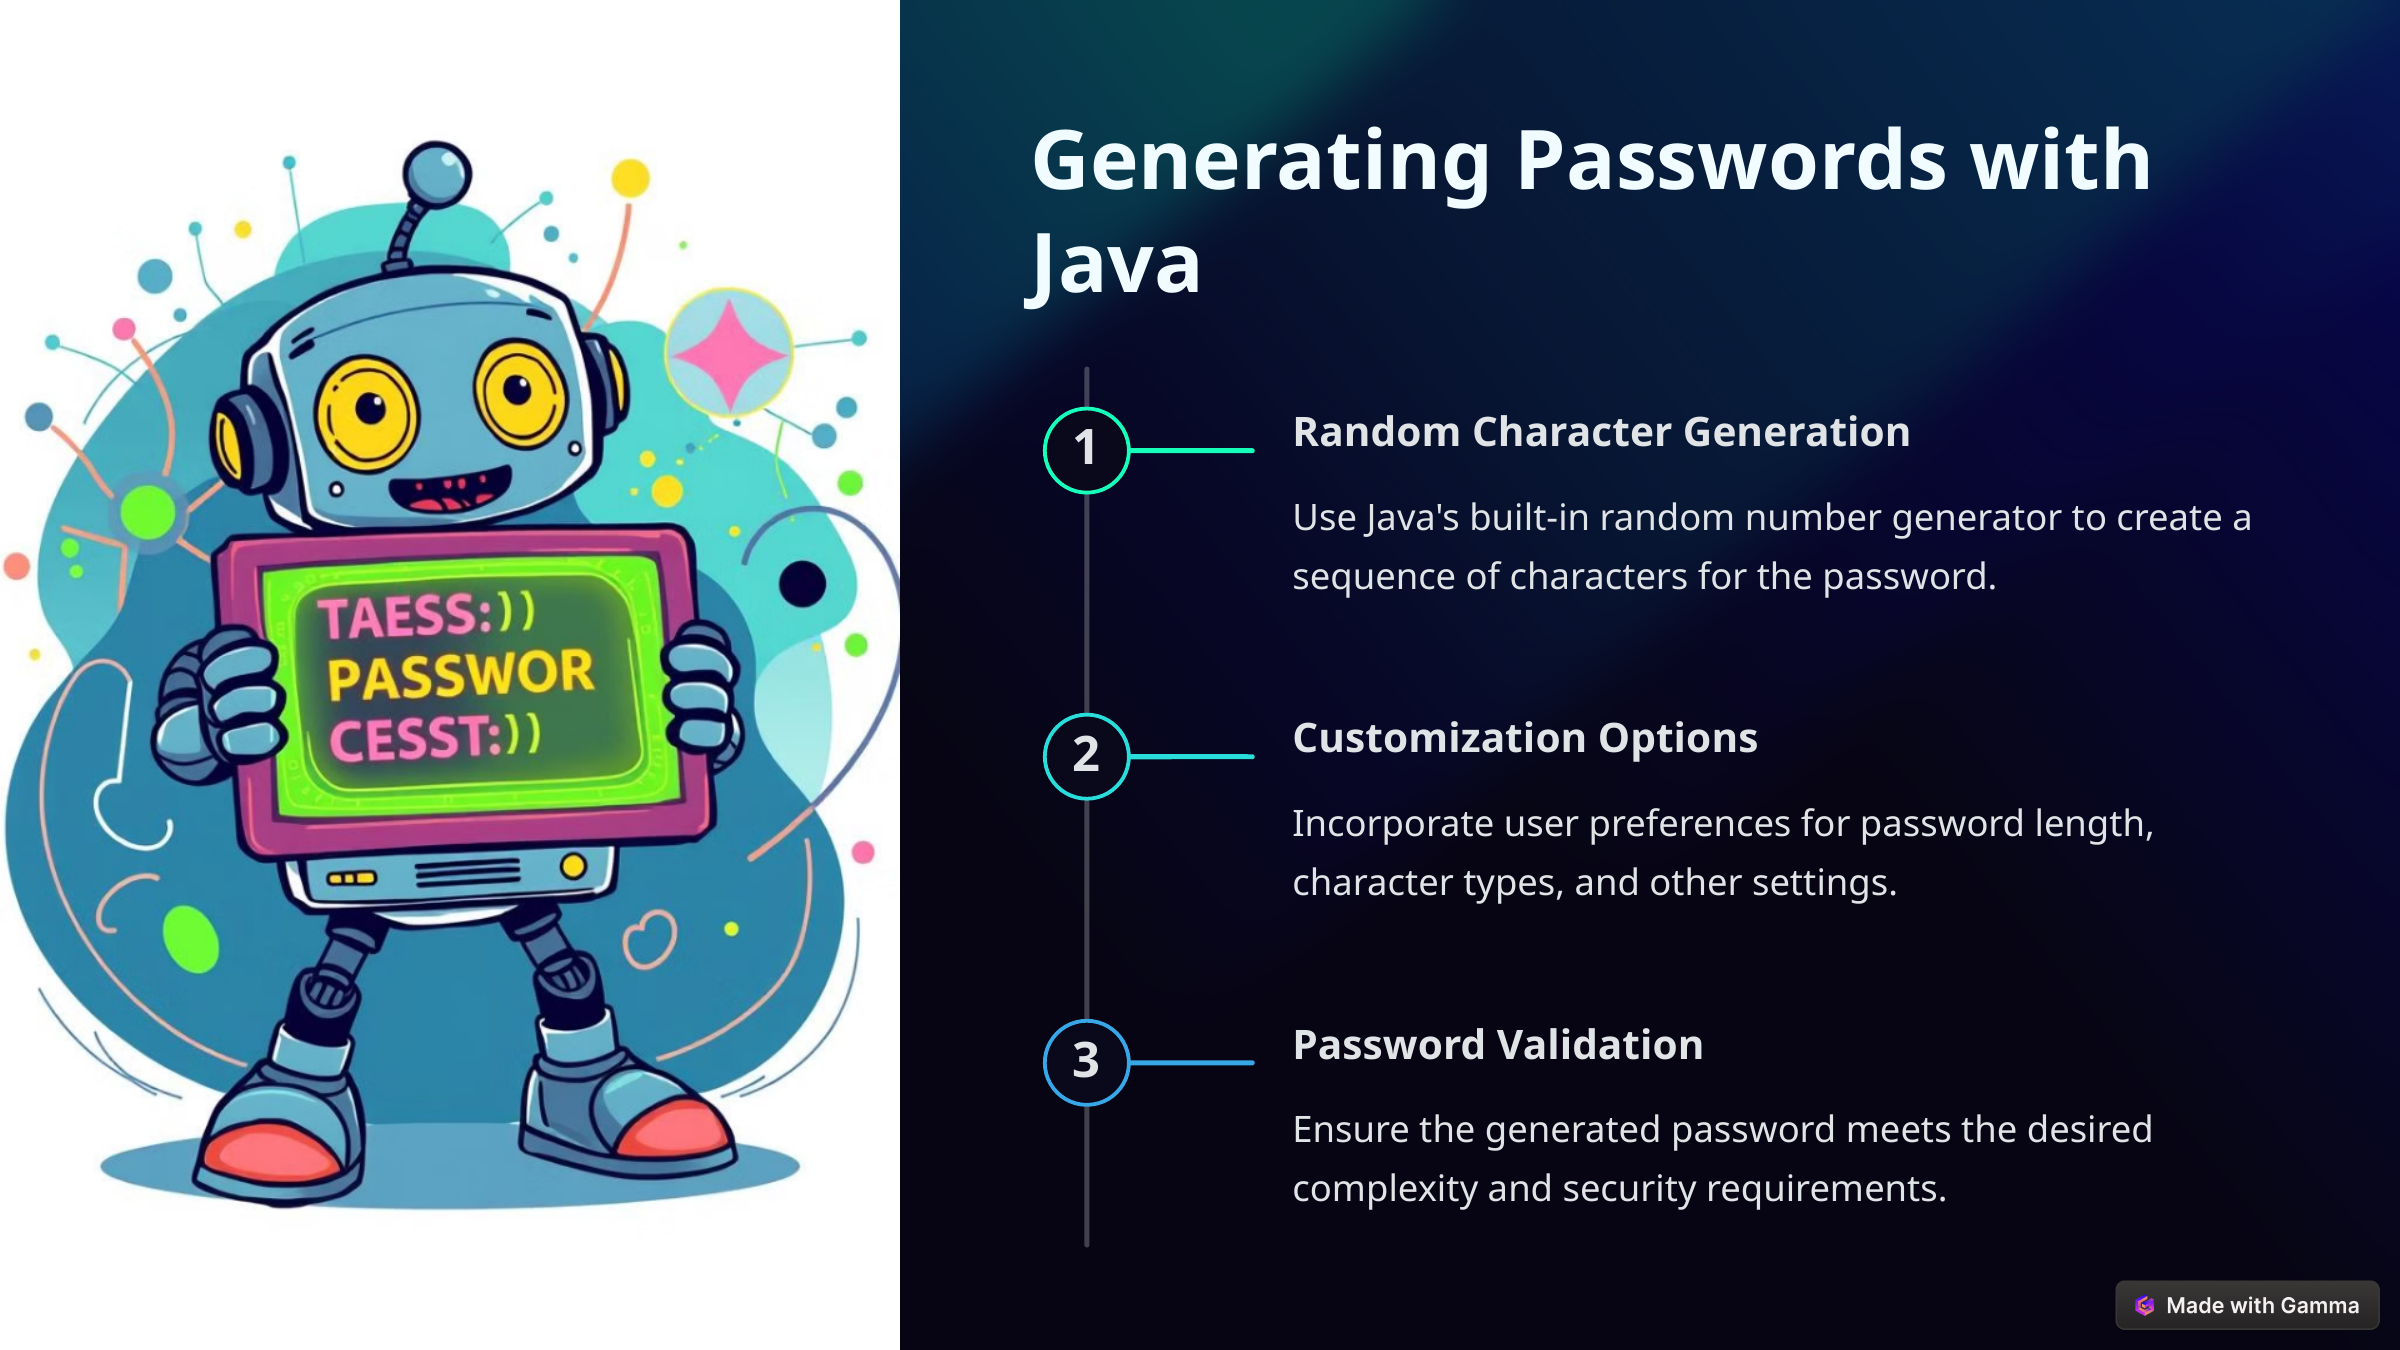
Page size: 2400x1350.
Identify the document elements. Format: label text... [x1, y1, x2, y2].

text_box 1 [1076, 425, 1098, 476]
picture [0, 0, 900, 1350]
text_box Password Validation [1292, 1016, 1708, 1069]
text_box [1129, 754, 1255, 760]
text_box [1129, 1060, 1255, 1066]
text_box [1044, 408, 1129, 493]
text_box [1084, 493, 1090, 714]
text_box 3 [1072, 1037, 1102, 1088]
text_box [1129, 448, 1255, 454]
text_box [1084, 366, 1090, 408]
text_box [1044, 714, 1129, 799]
text_box [1084, 1105, 1090, 1248]
text_box Customization Options [1292, 710, 1739, 762]
picture [2106, 1271, 2389, 1339]
text_box Incorporate user preferences for password length, character types, and other settings. [1292, 784, 2270, 904]
text_box Ensure the generated password meets the desired complexity and security requirements. [1292, 1090, 2270, 1210]
text_box Random Character Generation [1292, 403, 1887, 456]
text_box [1044, 1020, 1129, 1105]
text_box 2 [1073, 731, 1101, 782]
text_box Generating Passwords with Java [1030, 102, 2270, 311]
text_box Use Java's built-in random number generator to create a sequence of characters for the password. [1292, 478, 2270, 598]
text_box [1084, 799, 1090, 1020]
